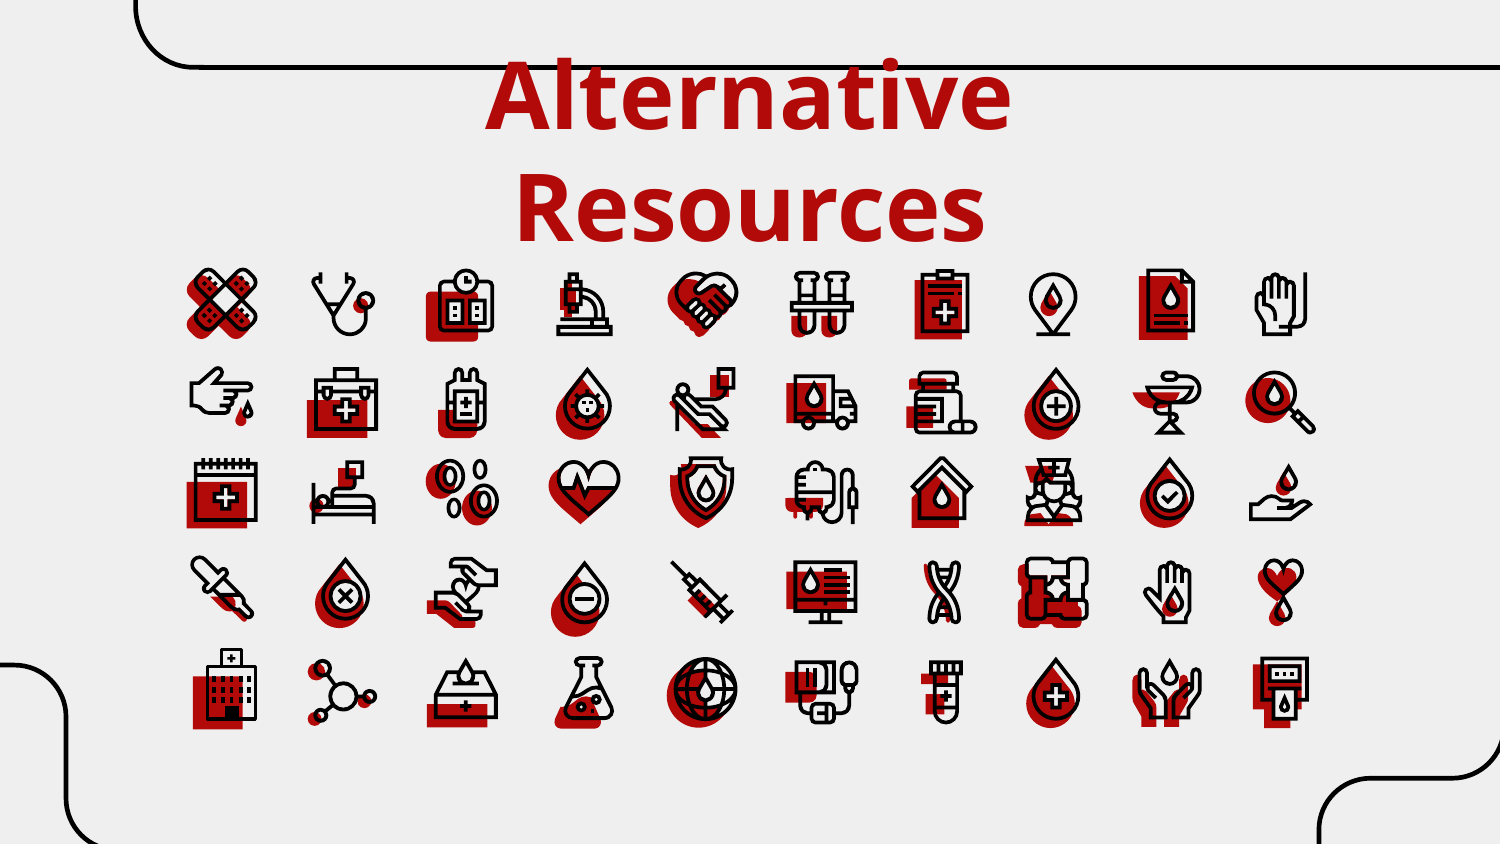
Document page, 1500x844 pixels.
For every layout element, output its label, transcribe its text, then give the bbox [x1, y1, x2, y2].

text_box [186, 267, 258, 340]
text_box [425, 458, 500, 526]
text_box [905, 370, 978, 435]
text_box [437, 366, 487, 439]
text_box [785, 660, 859, 725]
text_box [555, 366, 613, 441]
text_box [1142, 560, 1192, 625]
text_box [1254, 272, 1308, 337]
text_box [307, 658, 378, 727]
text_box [665, 271, 739, 338]
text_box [1024, 457, 1083, 527]
text_box [670, 224, 683, 229]
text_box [669, 560, 735, 625]
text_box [552, 655, 617, 729]
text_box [666, 656, 738, 729]
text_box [1132, 657, 1202, 728]
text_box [550, 560, 610, 637]
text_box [189, 365, 255, 427]
title Alternative Resources [271, 101, 1229, 196]
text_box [426, 556, 498, 628]
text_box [922, 560, 962, 625]
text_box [1132, 370, 1202, 435]
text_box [309, 460, 376, 525]
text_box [426, 657, 499, 728]
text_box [1248, 463, 1314, 522]
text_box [669, 456, 735, 529]
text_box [425, 268, 495, 342]
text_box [914, 268, 970, 340]
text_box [786, 374, 858, 431]
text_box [1252, 656, 1310, 729]
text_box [1025, 656, 1081, 729]
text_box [785, 459, 859, 525]
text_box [556, 272, 613, 337]
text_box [306, 366, 379, 438]
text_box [668, 366, 736, 439]
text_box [1138, 268, 1196, 341]
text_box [1245, 370, 1317, 435]
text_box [909, 456, 975, 529]
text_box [547, 459, 622, 525]
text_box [1028, 272, 1078, 337]
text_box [1257, 558, 1305, 627]
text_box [920, 660, 964, 725]
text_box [1024, 366, 1081, 441]
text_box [186, 457, 258, 529]
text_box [314, 556, 371, 629]
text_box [786, 560, 858, 625]
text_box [189, 555, 255, 623]
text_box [1139, 456, 1195, 529]
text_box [1017, 556, 1089, 629]
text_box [192, 649, 256, 730]
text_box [789, 270, 855, 338]
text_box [309, 272, 376, 337]
